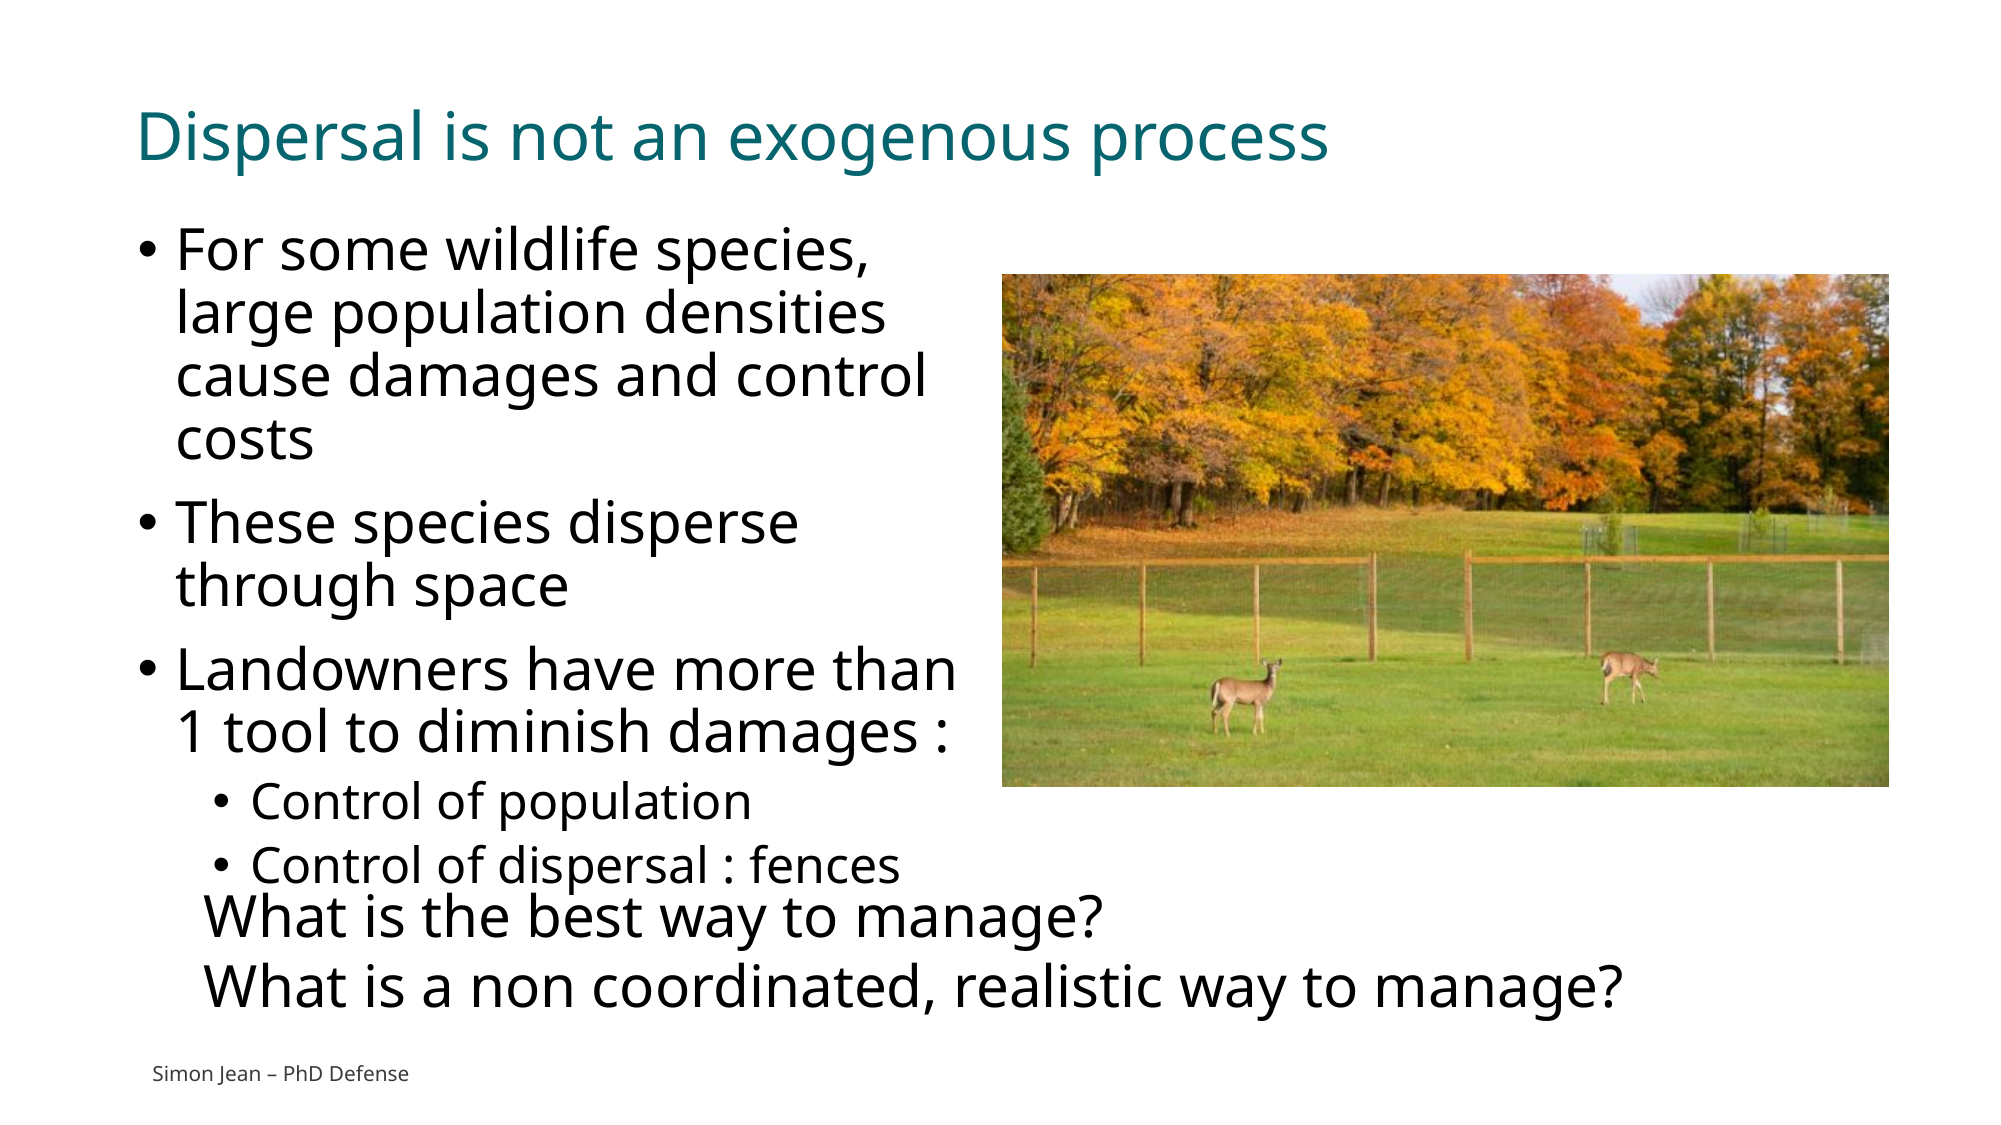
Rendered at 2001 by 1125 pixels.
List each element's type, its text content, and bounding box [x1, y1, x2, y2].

list For some wildlife species, large population densities cause damages and control costs These species disperse through space Landowners have more than 1 tool to diminish damages : Control of population Control of dispersal : fences [122, 212, 1003, 849]
slide_number Simon Jean – PhD Defense [137, 1042, 588, 1103]
text_box What is the best way to manage? What is a non coordinated, realistic way to manage? [189, 871, 1817, 1027]
title Dispersal is not an exogenous process [120, 88, 1846, 190]
picture [1002, 273, 1890, 788]
